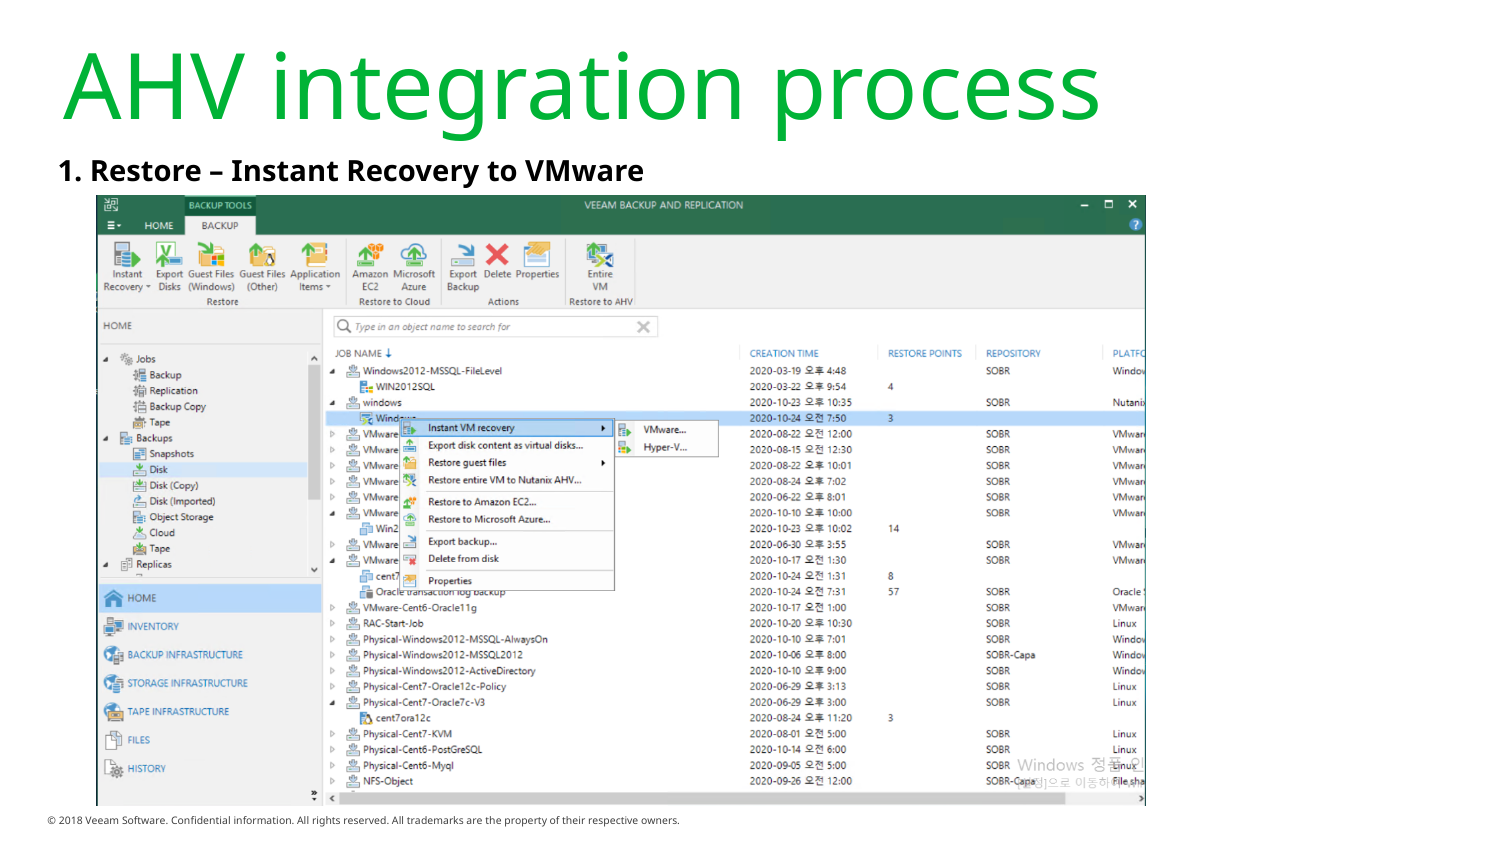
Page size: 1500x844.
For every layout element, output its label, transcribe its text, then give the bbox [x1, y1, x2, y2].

text_box 1. Restore – Instant Recovery to VMware [42, 144, 1436, 195]
title AHV integration process [63, 28, 1436, 140]
picture [96, 195, 1146, 807]
